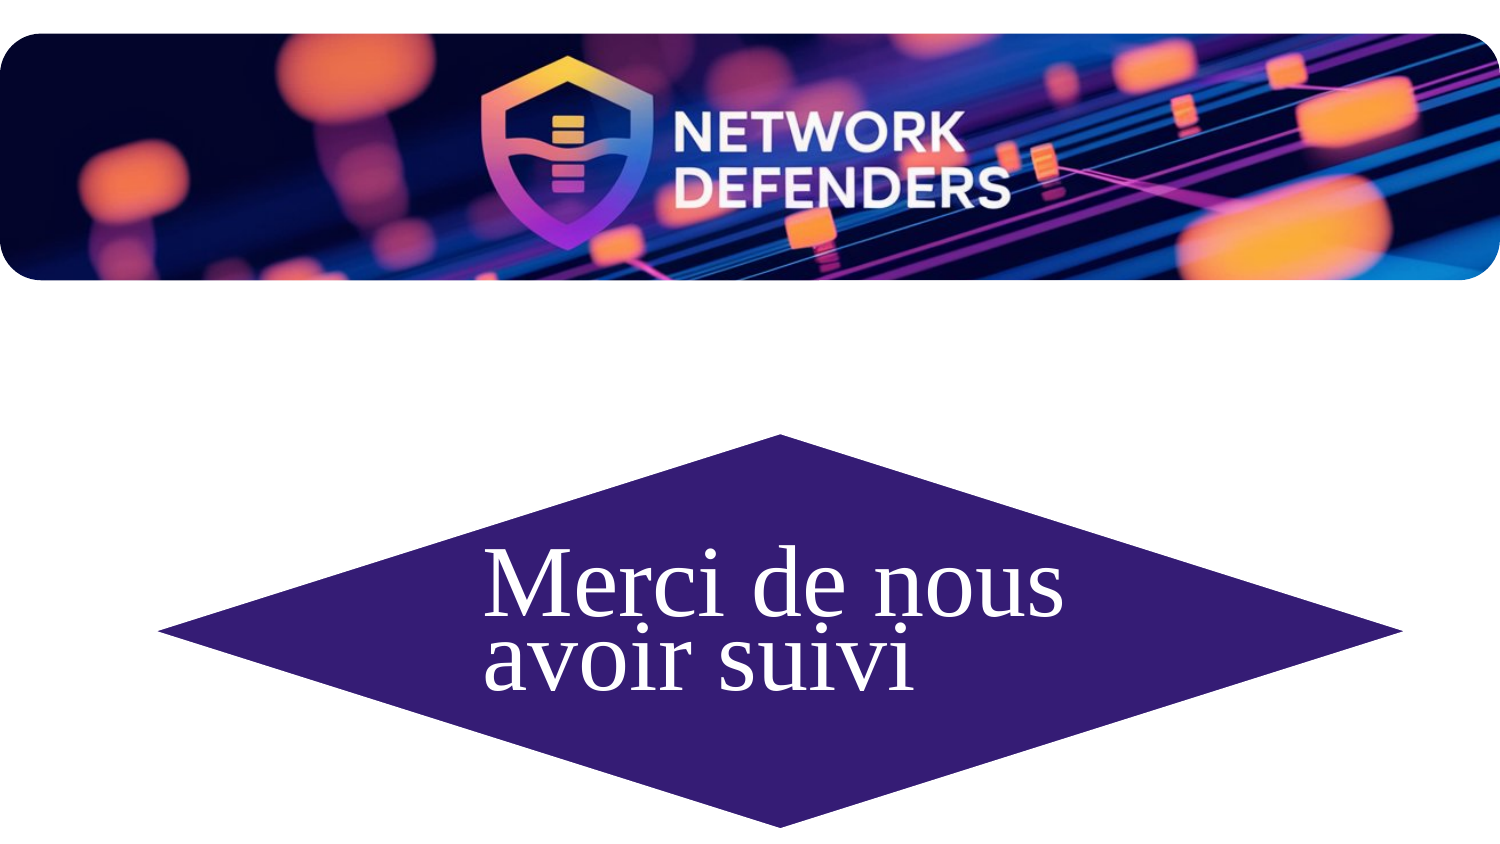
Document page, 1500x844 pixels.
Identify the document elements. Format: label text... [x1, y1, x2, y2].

picture [0, 33, 1500, 281]
text_box Merci de nous avoir suivi [154, 433, 1407, 829]
